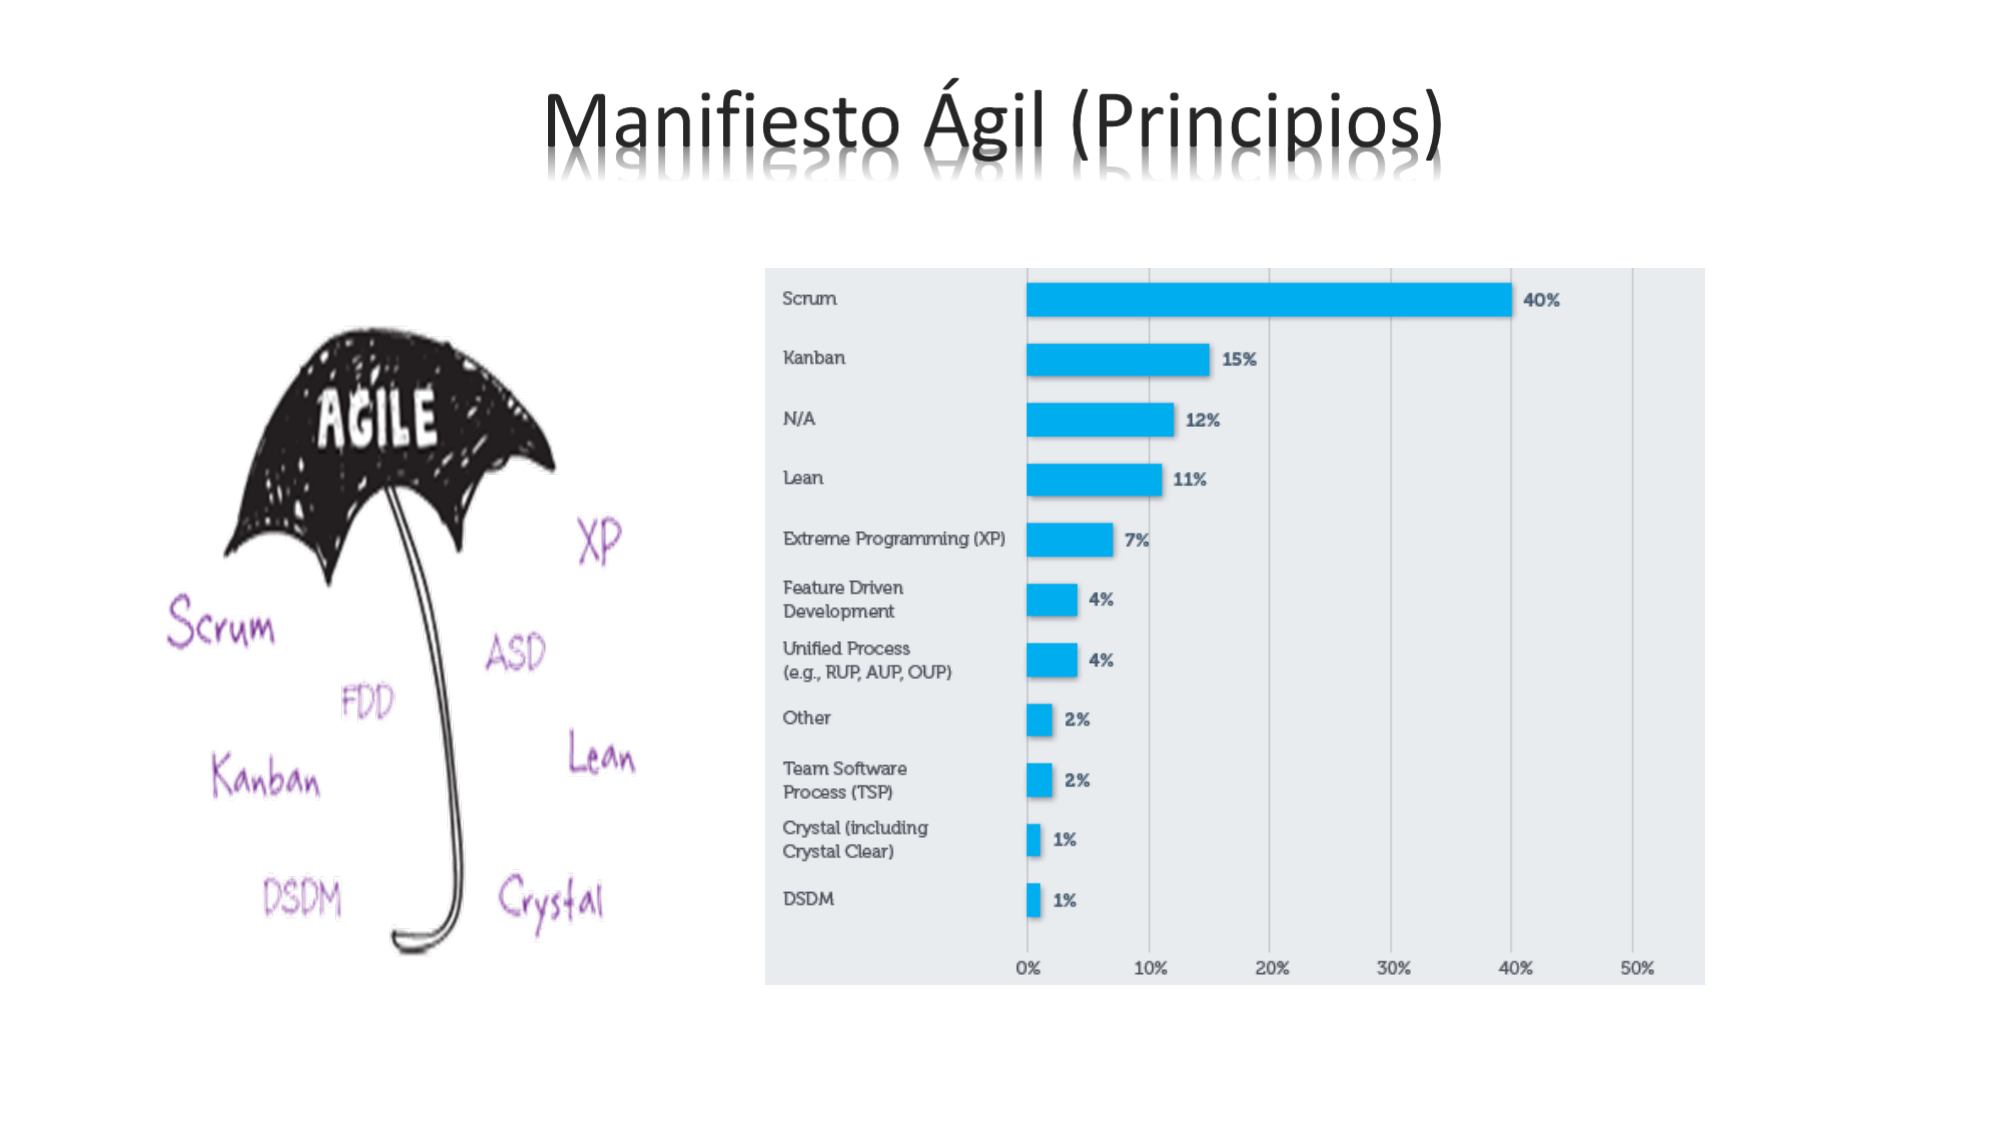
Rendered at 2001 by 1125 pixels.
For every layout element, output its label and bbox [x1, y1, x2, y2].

picture [109, 304, 712, 996]
picture [765, 268, 1705, 985]
picture [490, 43, 1497, 251]
